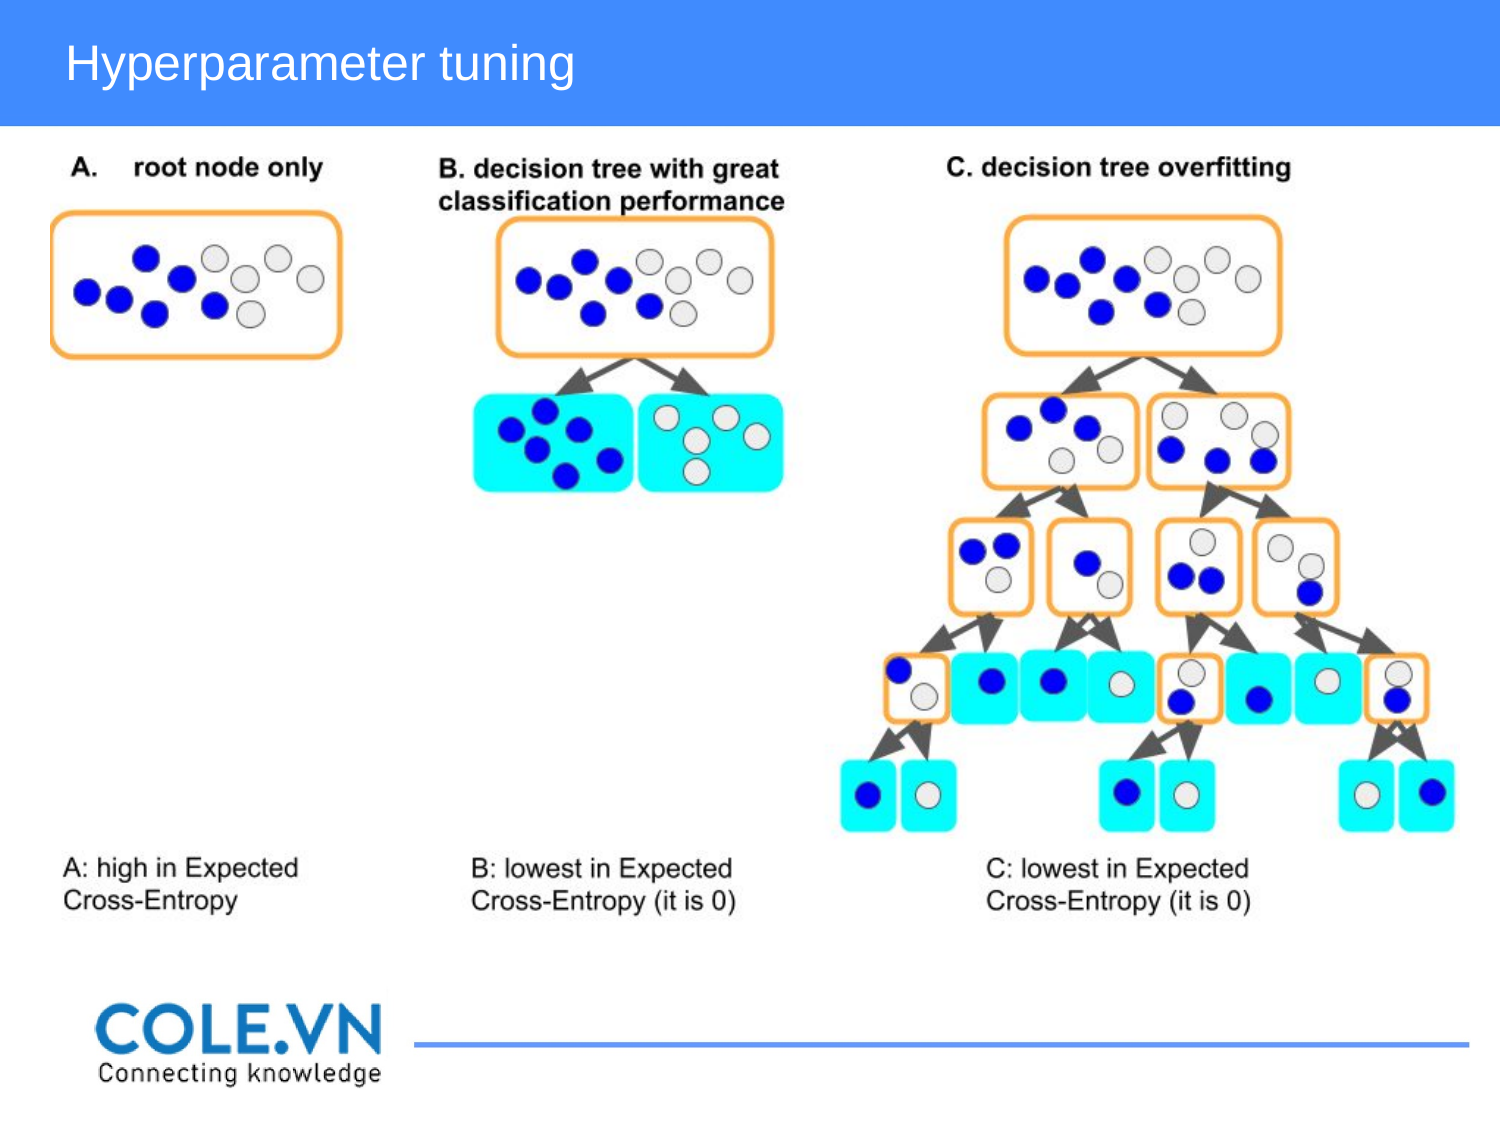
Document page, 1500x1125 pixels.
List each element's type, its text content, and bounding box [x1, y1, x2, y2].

text_box Hyperparameter tuning [50, 22, 905, 132]
picture [0, 0, 1500, 1125]
